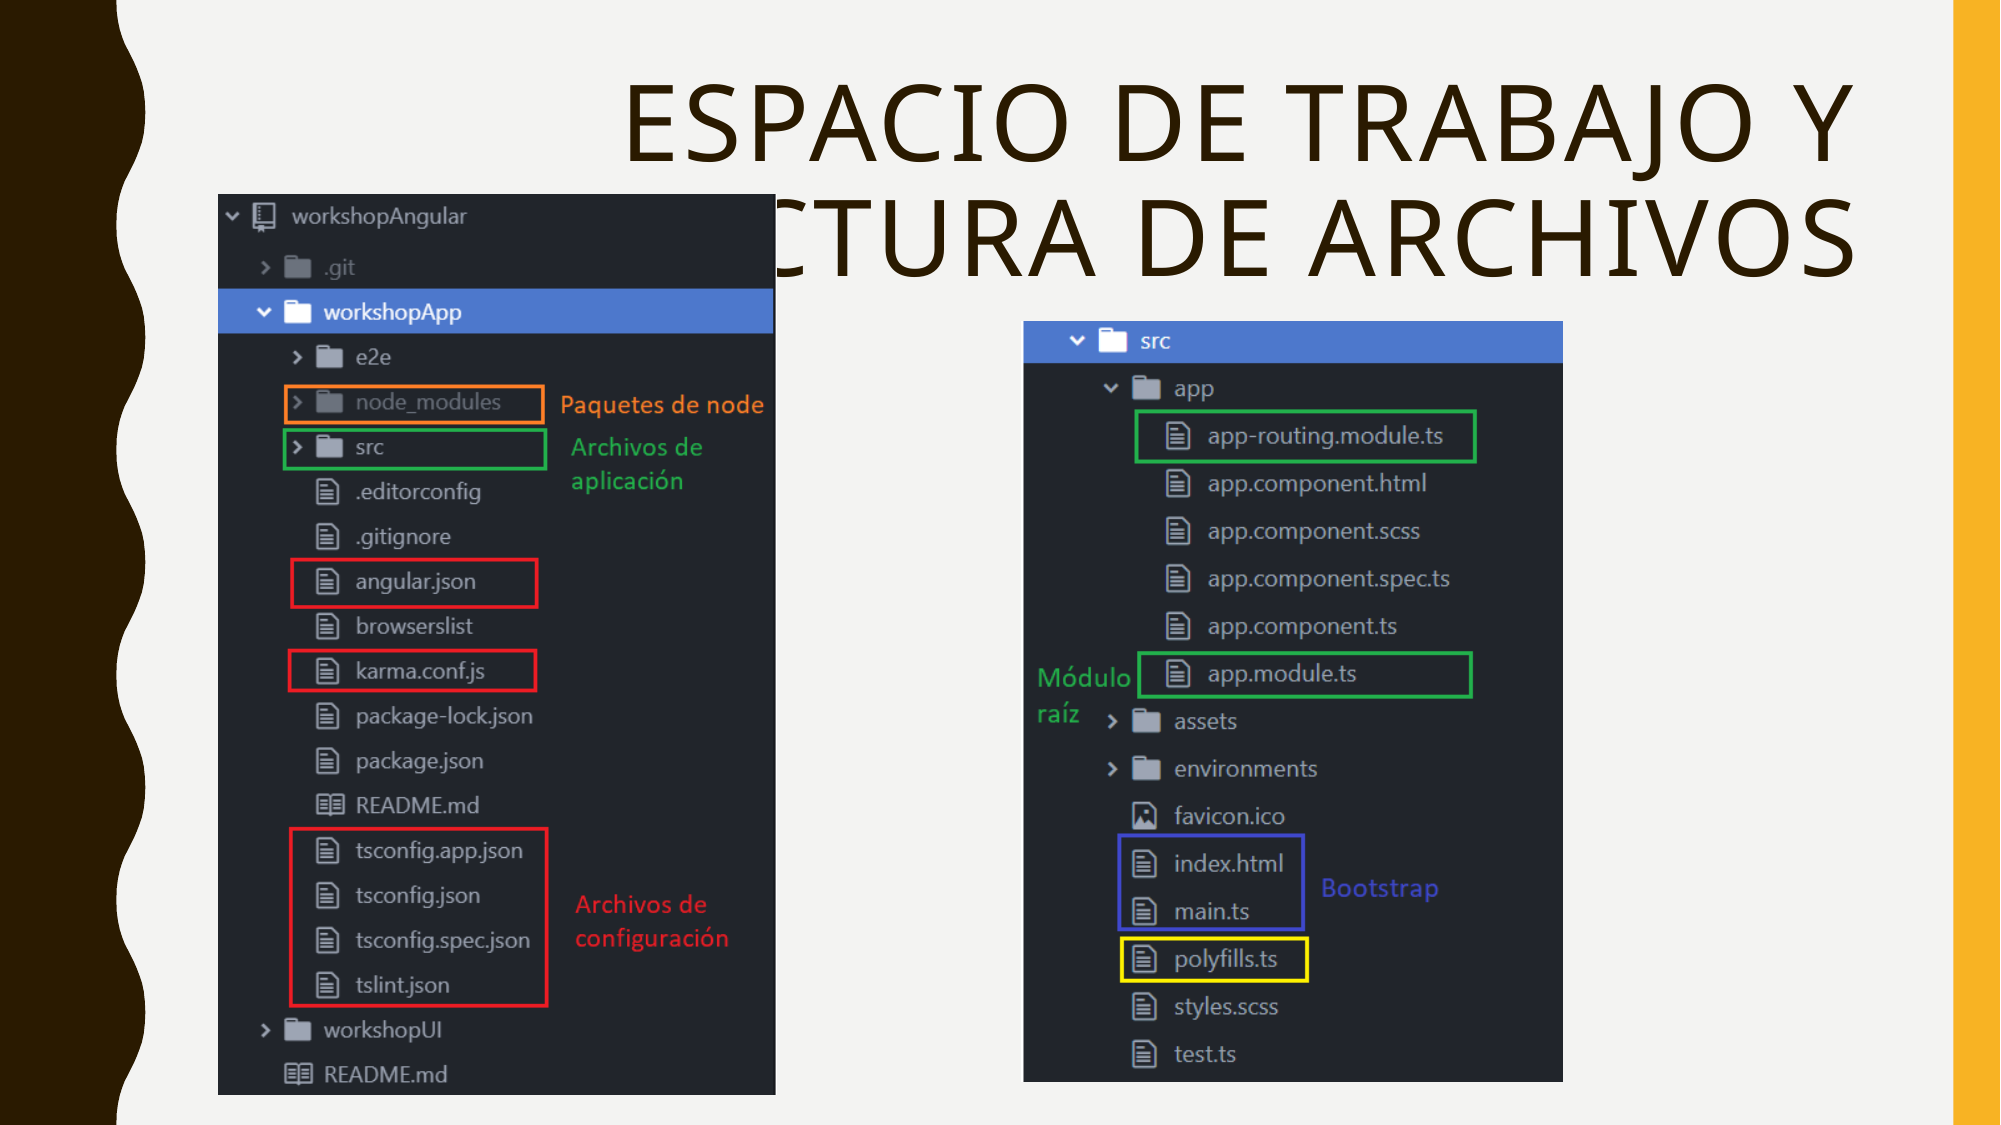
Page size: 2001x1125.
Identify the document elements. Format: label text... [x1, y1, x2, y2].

picture [218, 194, 777, 1095]
title Espacio de trabajo Y ESTRUCTURA de archivos [205, 62, 1875, 308]
picture [1021, 321, 1563, 1082]
